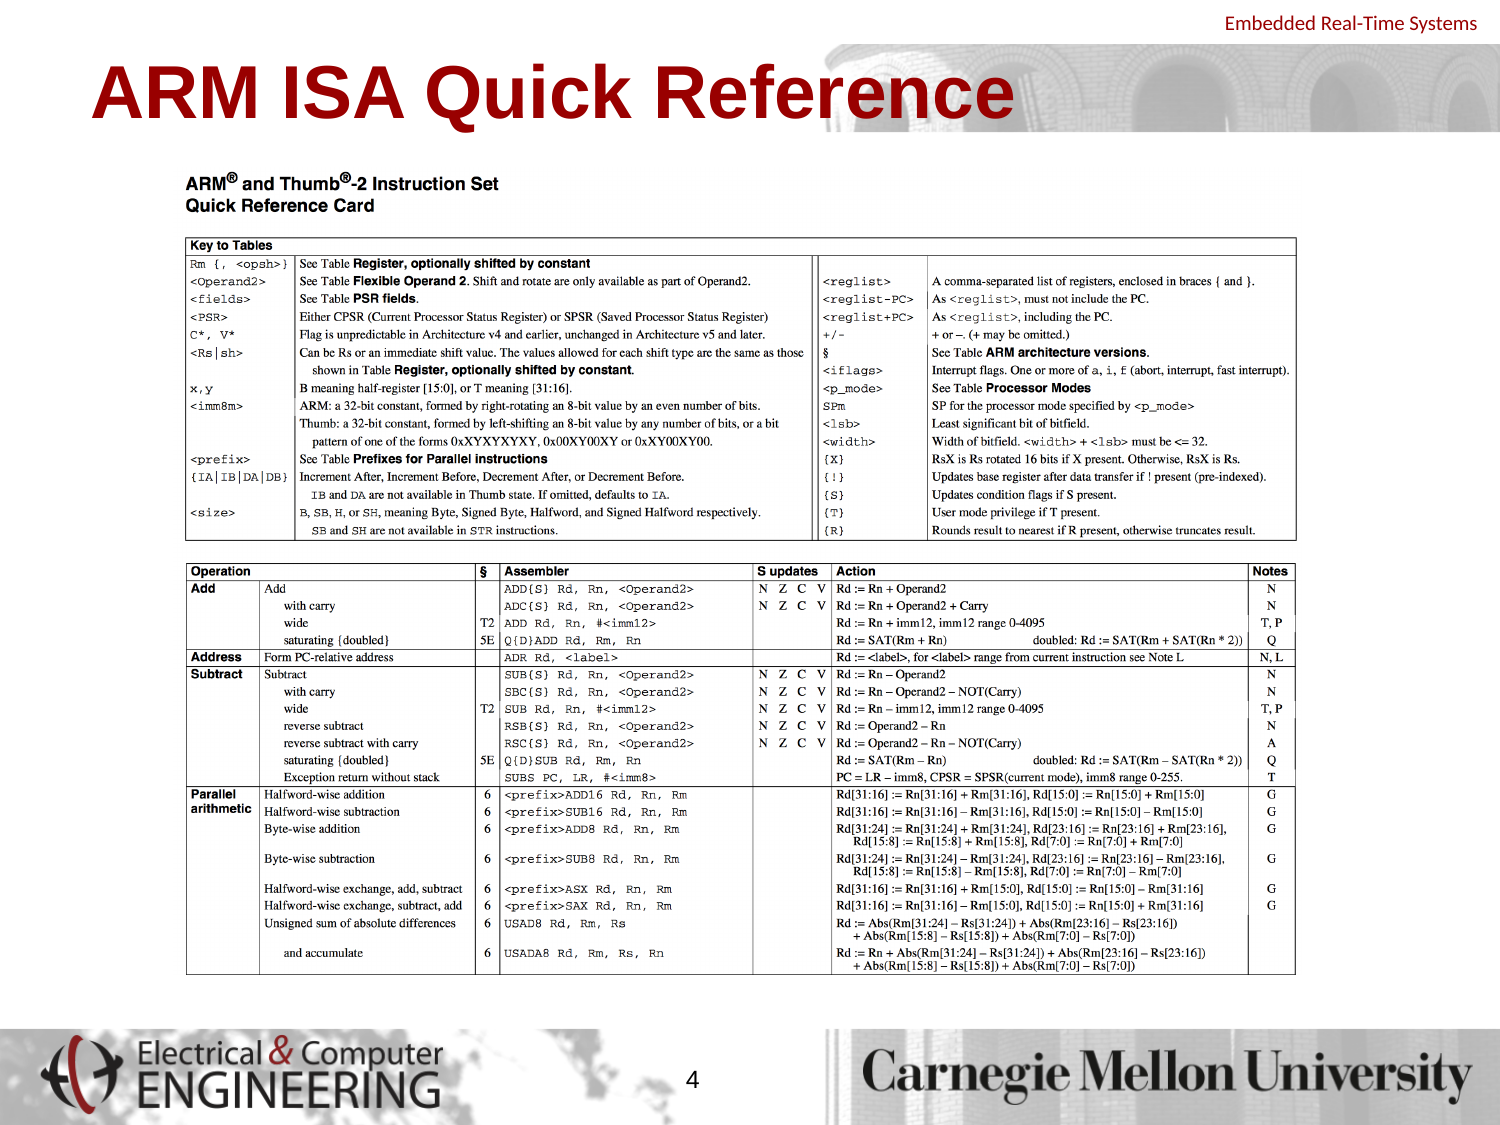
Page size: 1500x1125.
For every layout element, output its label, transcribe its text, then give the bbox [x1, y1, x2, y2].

picture [664, 43, 1500, 133]
picture [0, 1028, 1500, 1125]
picture [173, 167, 1302, 975]
slide_number 4 [364, 1048, 715, 1109]
title ARM ISA Quick Reference [75, 45, 1425, 133]
